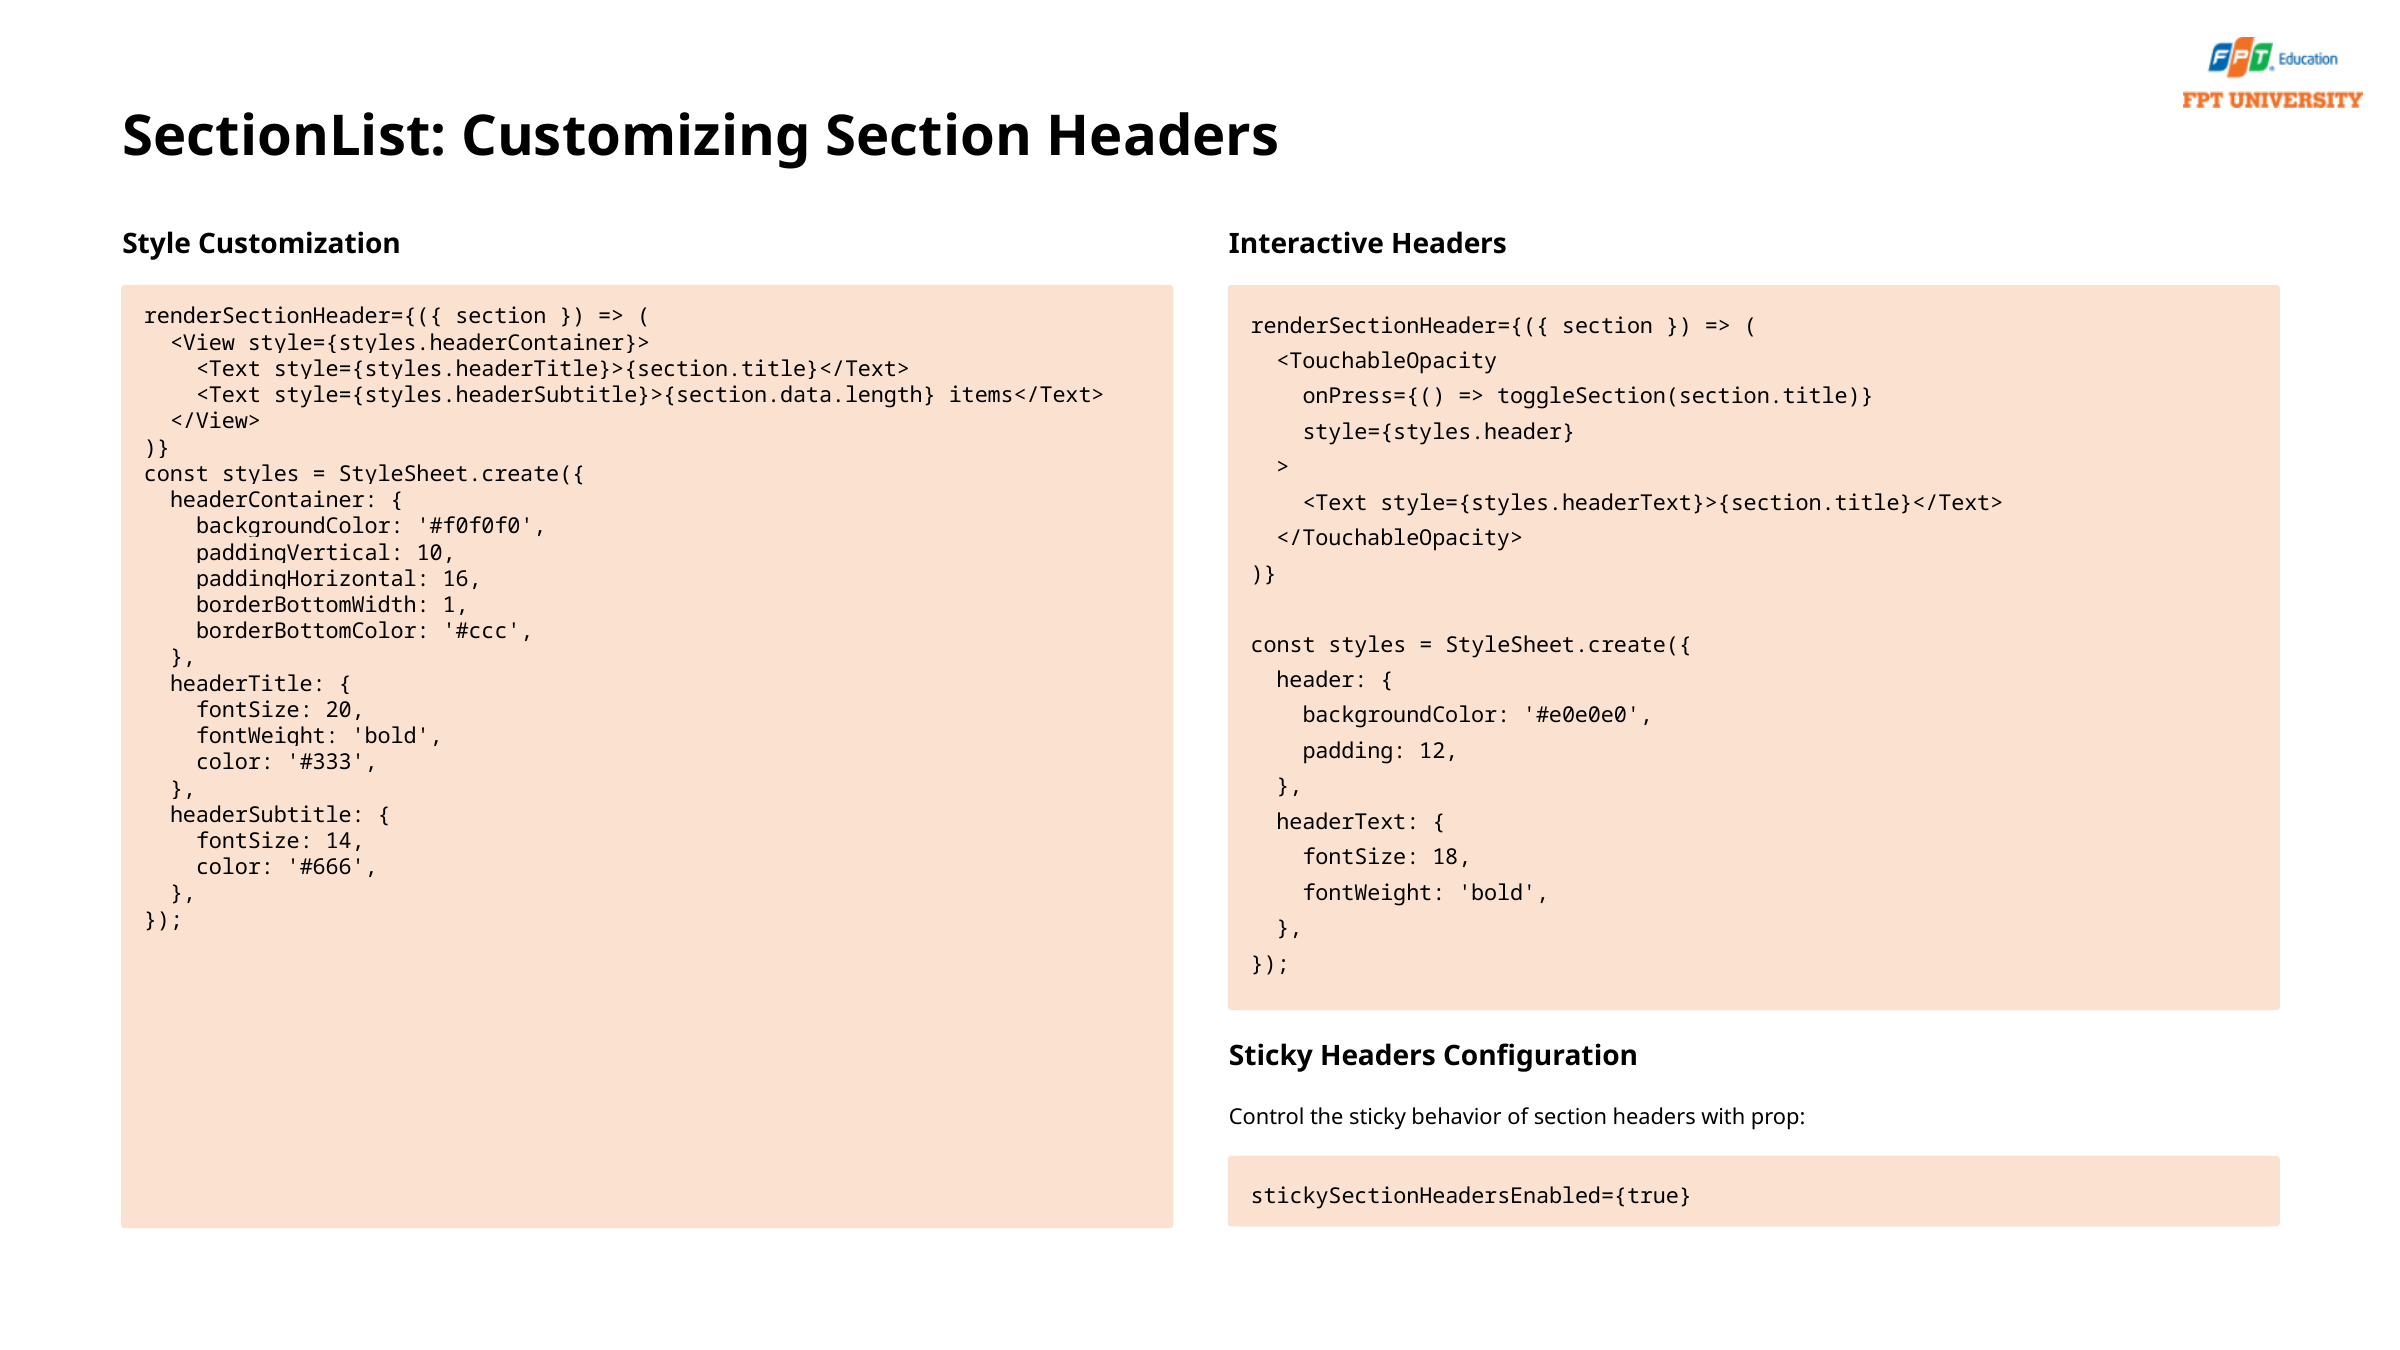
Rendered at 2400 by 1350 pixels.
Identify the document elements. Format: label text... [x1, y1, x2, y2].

text_box [1227, 1155, 2280, 1227]
text_box SectionList: Customizing Section Headers [122, 96, 1289, 168]
picture [2182, 37, 2363, 108]
text_box renderSectionHeader={({ section }) => ( <TouchableOpacity onPress={() => toggleSection(section.title)} style={styles.header} > <Text style={styles.headerText}>{section.title}</Text> </TouchableOpacity> )} const styles = StyleSheet.create({ header: { backgroundColor: '#e0e0e0', padding: 12, }, headerText: { fontSize: 18, fontWeight: 'bold', }, }); [1250, 302, 2258, 994]
text_box Style Customization [122, 223, 407, 260]
text_box stickySectionHeadersEnabled={true} [1250, 1172, 2258, 1210]
text_box [121, 284, 1174, 1229]
text_box [1227, 285, 2280, 1011]
text_box Control the sticky behavior of section headers with prop: [1228, 1093, 2279, 1131]
text_box Interactive Headers [1228, 223, 1514, 260]
text_box renderSectionHeader={({ section }) => ( <View style={styles.headerContainer}> <Text style={styles.headerTitle}>{section.title}</Text> <Text style={styles.headerSubtitle}>{section.data.length} items</Text> </View> )} const styles = StyleSheet.create({ headerContainer: { backgroundColor: '#f0f0f0', paddingVertical: 10, paddingHorizontal: 16, borderBottomWidth: 1, borderBottomColor: '#ccc', }, headerTitle: { fontSize: 20, fontWeight: 'bold', color: '#333', }, headerSubtitle: { fontSize: 14, color: '#666', }, }); [143, 302, 1151, 1212]
text_box Sticky Headers Configuration [1228, 1035, 1639, 1072]
